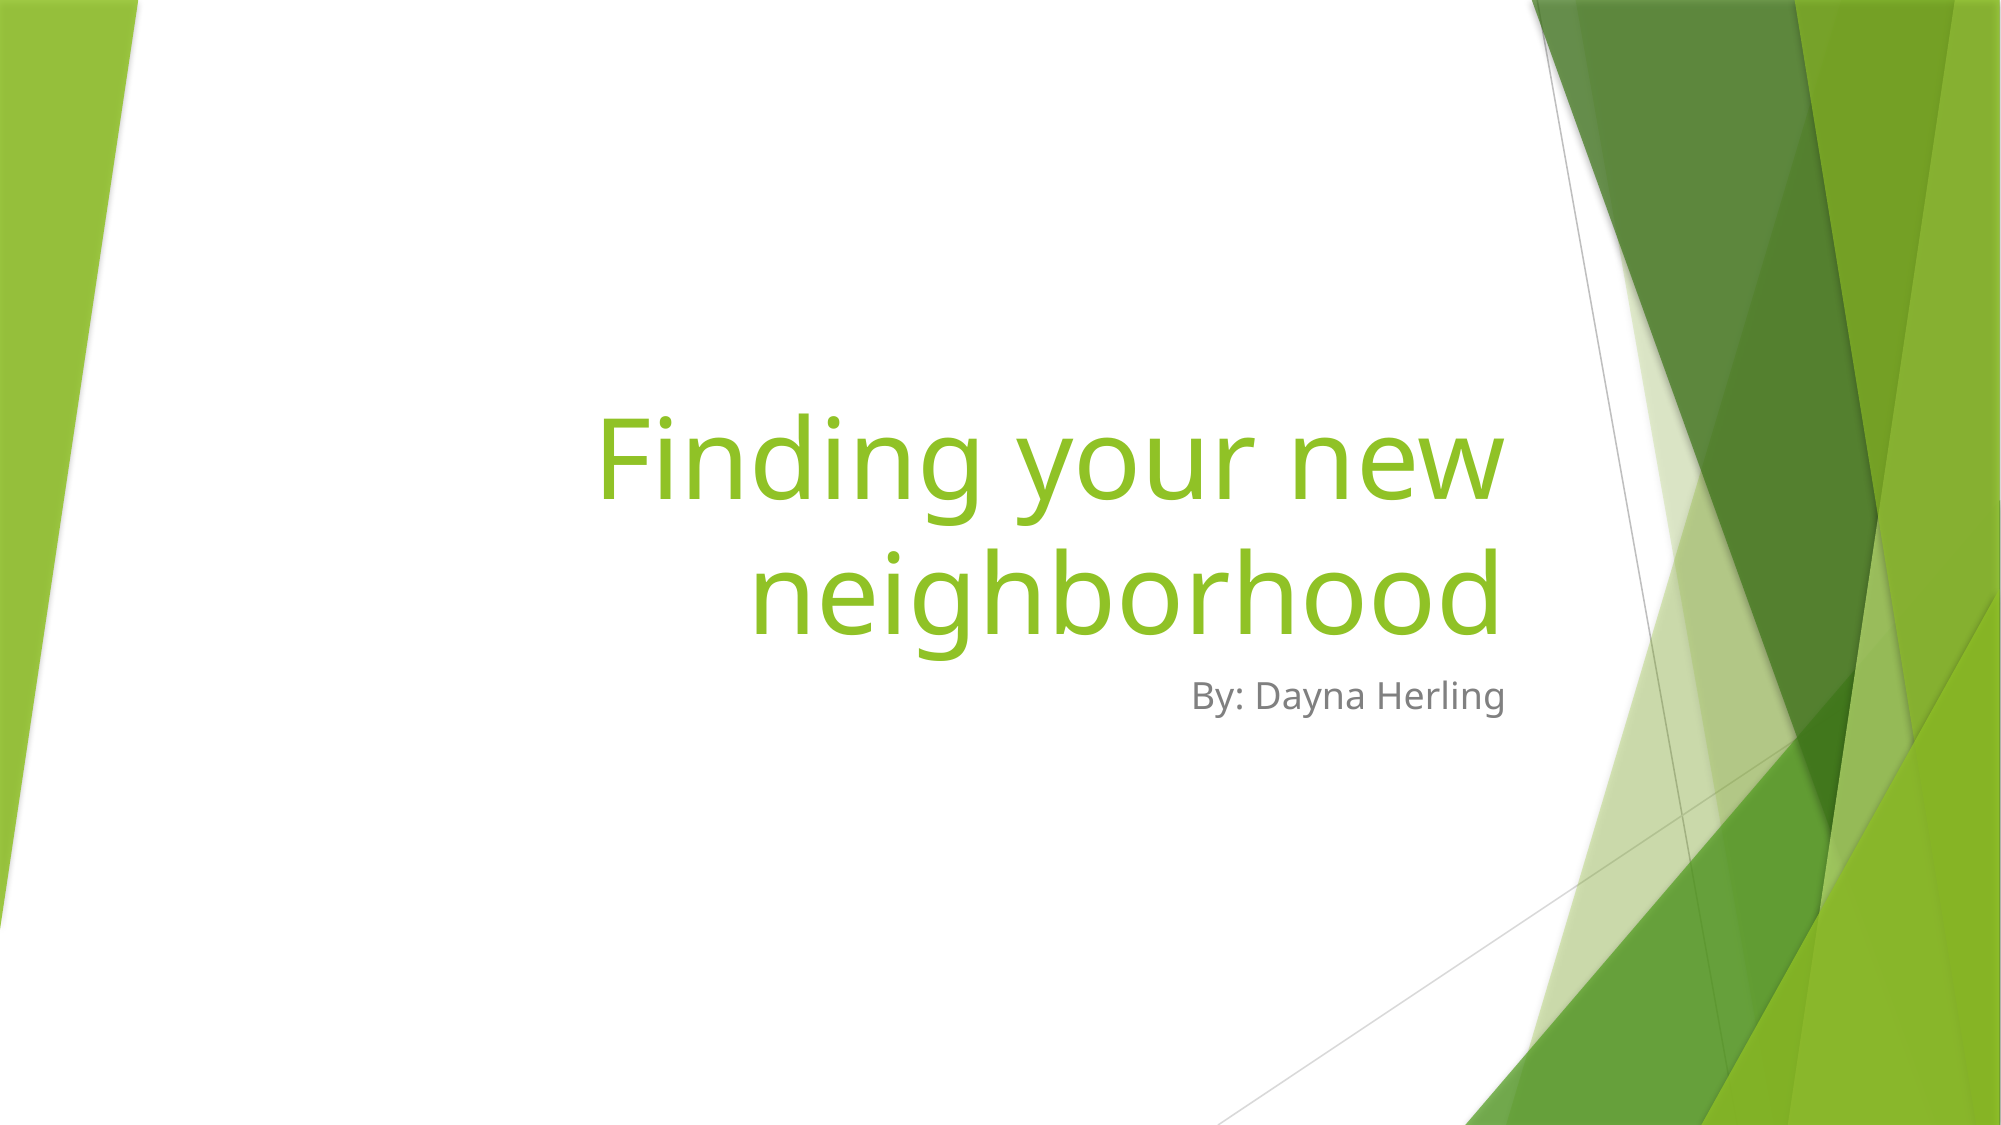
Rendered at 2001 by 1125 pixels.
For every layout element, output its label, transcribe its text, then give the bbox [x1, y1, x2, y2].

title Finding your new neighborhood [247, 394, 1522, 664]
subtitle By: Dayna Herling [247, 664, 1522, 845]
